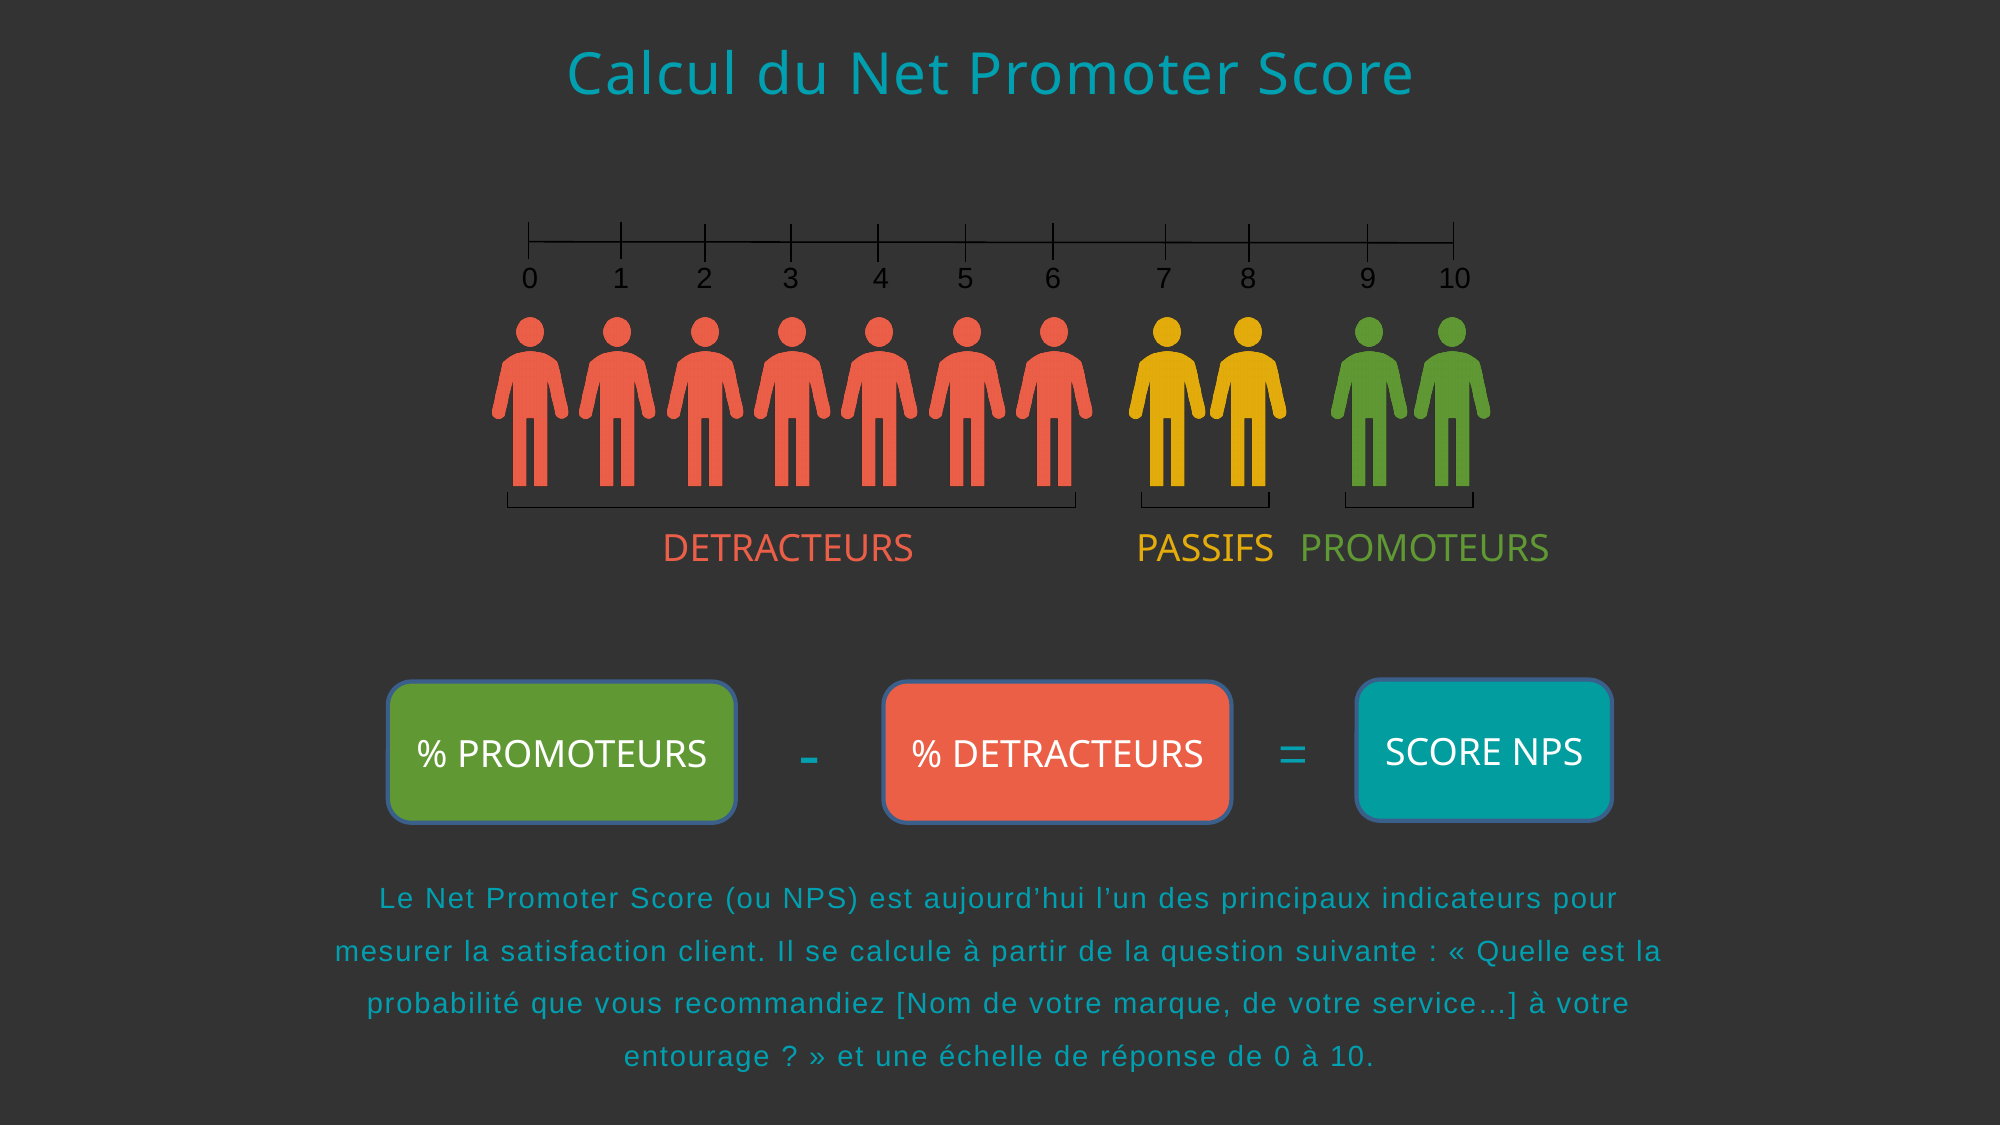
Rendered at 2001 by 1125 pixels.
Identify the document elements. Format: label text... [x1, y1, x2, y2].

text_box Le Net Promoter Score (ou NPS) est aujourd’hui l’un des principaux indicateurs pour mesurer la satisfaction client. Il se calcule à partir de la question suivante : « Quelle est la probabilité que vous recommandiez [Nom de votre marque, de votre service…] à votre entourage ? » et une échelle de réponse de 0 à 10. [320, 731, 1680, 1125]
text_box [445, 221, 1554, 578]
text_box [387, 679, 1613, 823]
text_box Calcul du Net Promoter Score [542, 30, 1458, 117]
